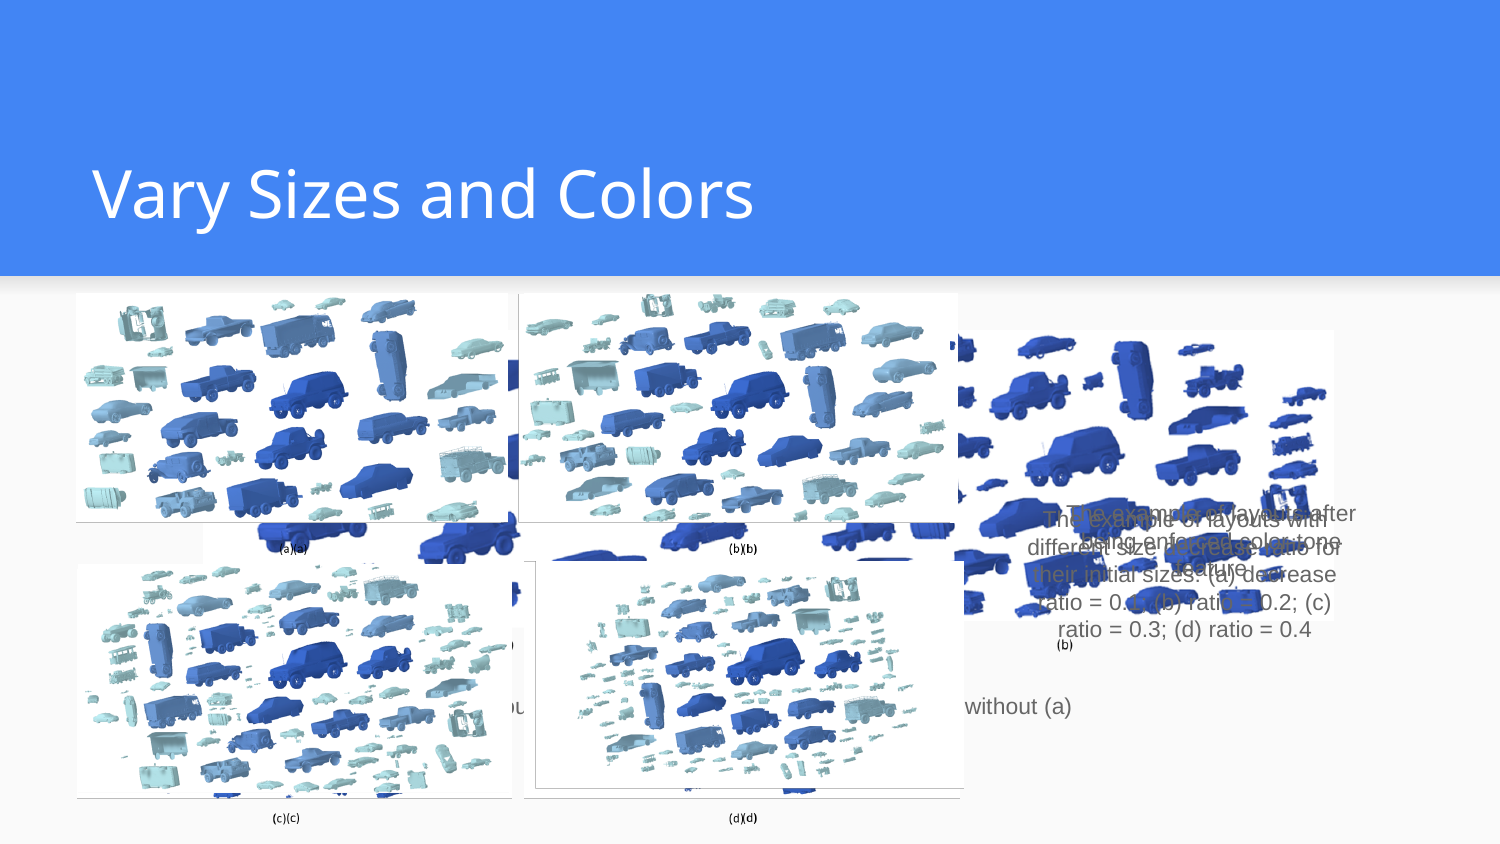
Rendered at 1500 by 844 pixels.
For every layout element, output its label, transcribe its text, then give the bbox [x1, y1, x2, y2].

title Vary Sizes and Colors [77, 121, 1427, 248]
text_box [76, 293, 1388, 834]
